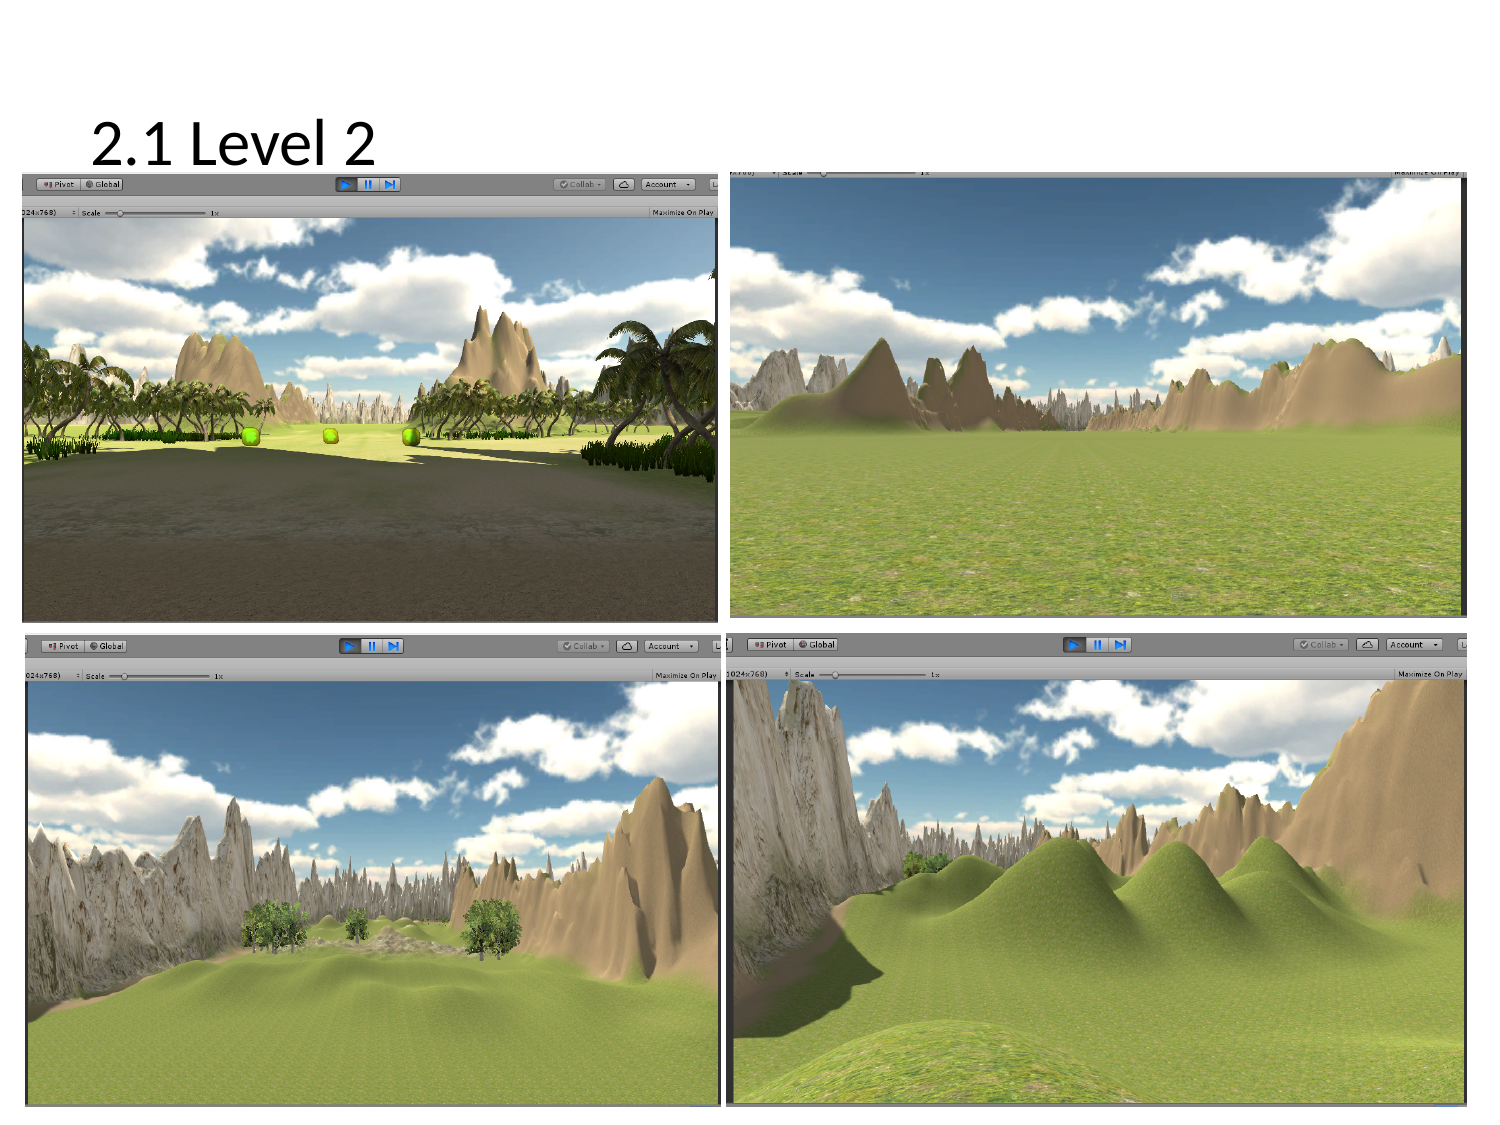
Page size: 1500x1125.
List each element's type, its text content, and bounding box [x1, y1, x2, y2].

title 2.1 Level 2 [75, 45, 1425, 176]
picture [726, 633, 1468, 1108]
picture [21, 172, 718, 623]
picture [729, 172, 1468, 618]
picture [24, 633, 721, 1108]
